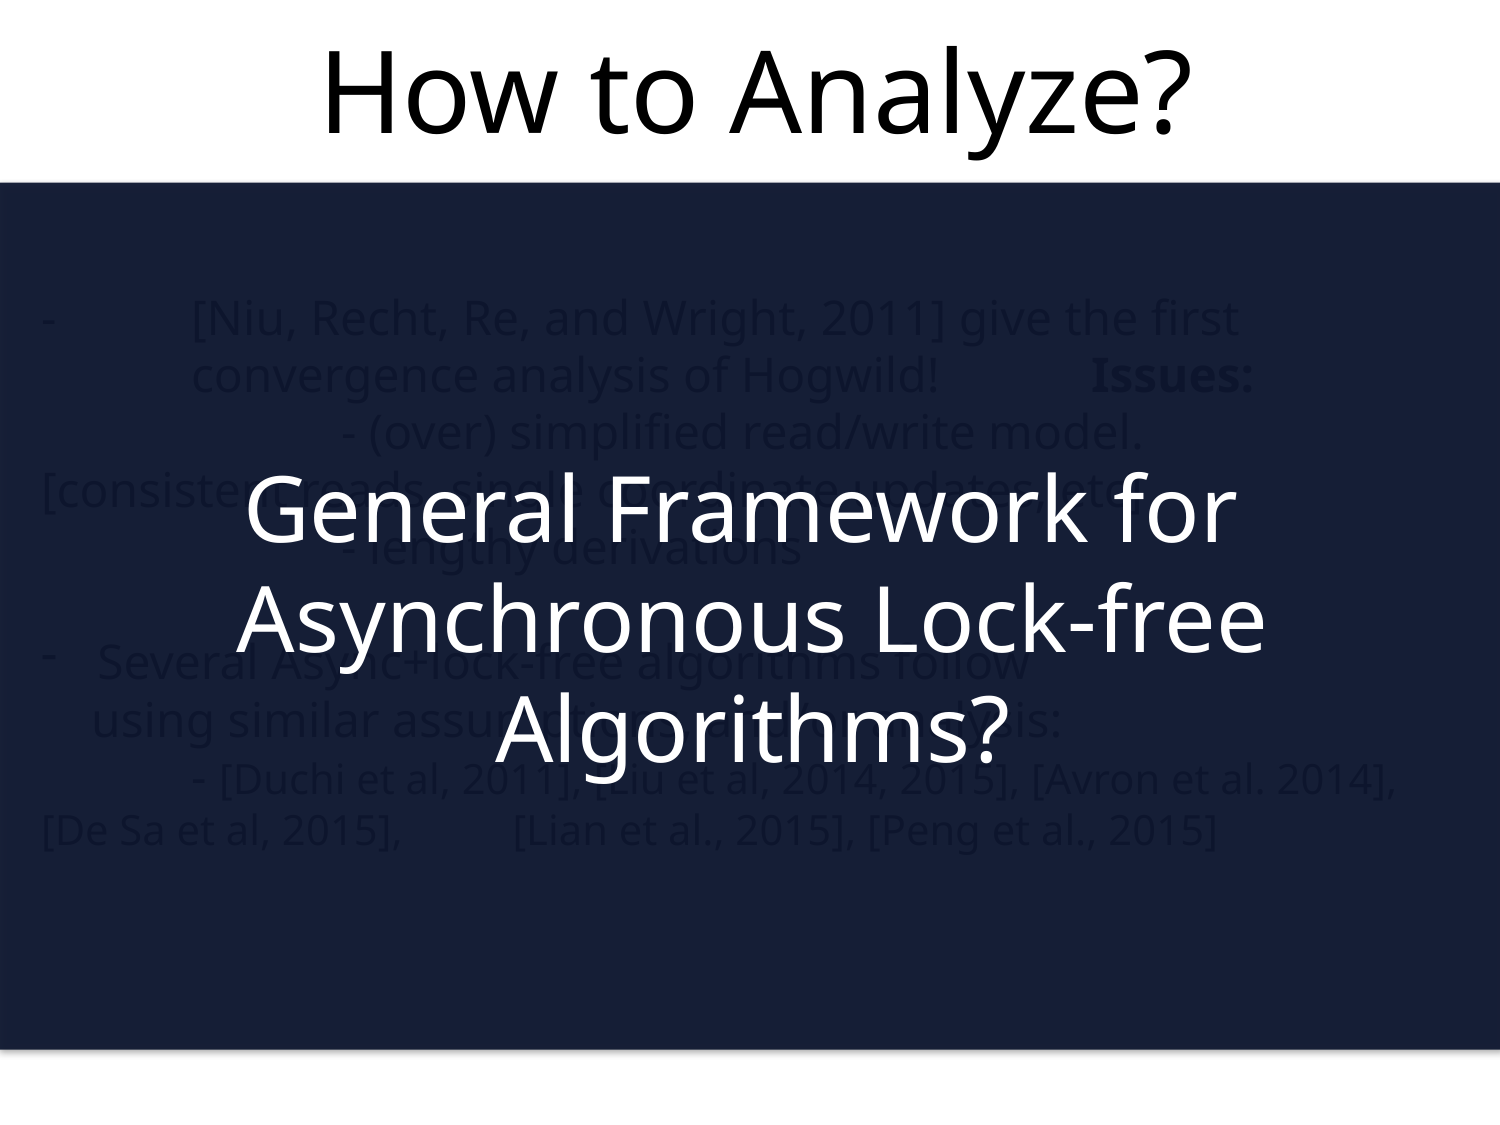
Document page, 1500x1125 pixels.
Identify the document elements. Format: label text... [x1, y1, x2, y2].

text_box General Framework for Asynchronous Lock-free Algorithms? [0, 182, 1500, 1050]
title How to Analyze? [6, 0, 1500, 181]
